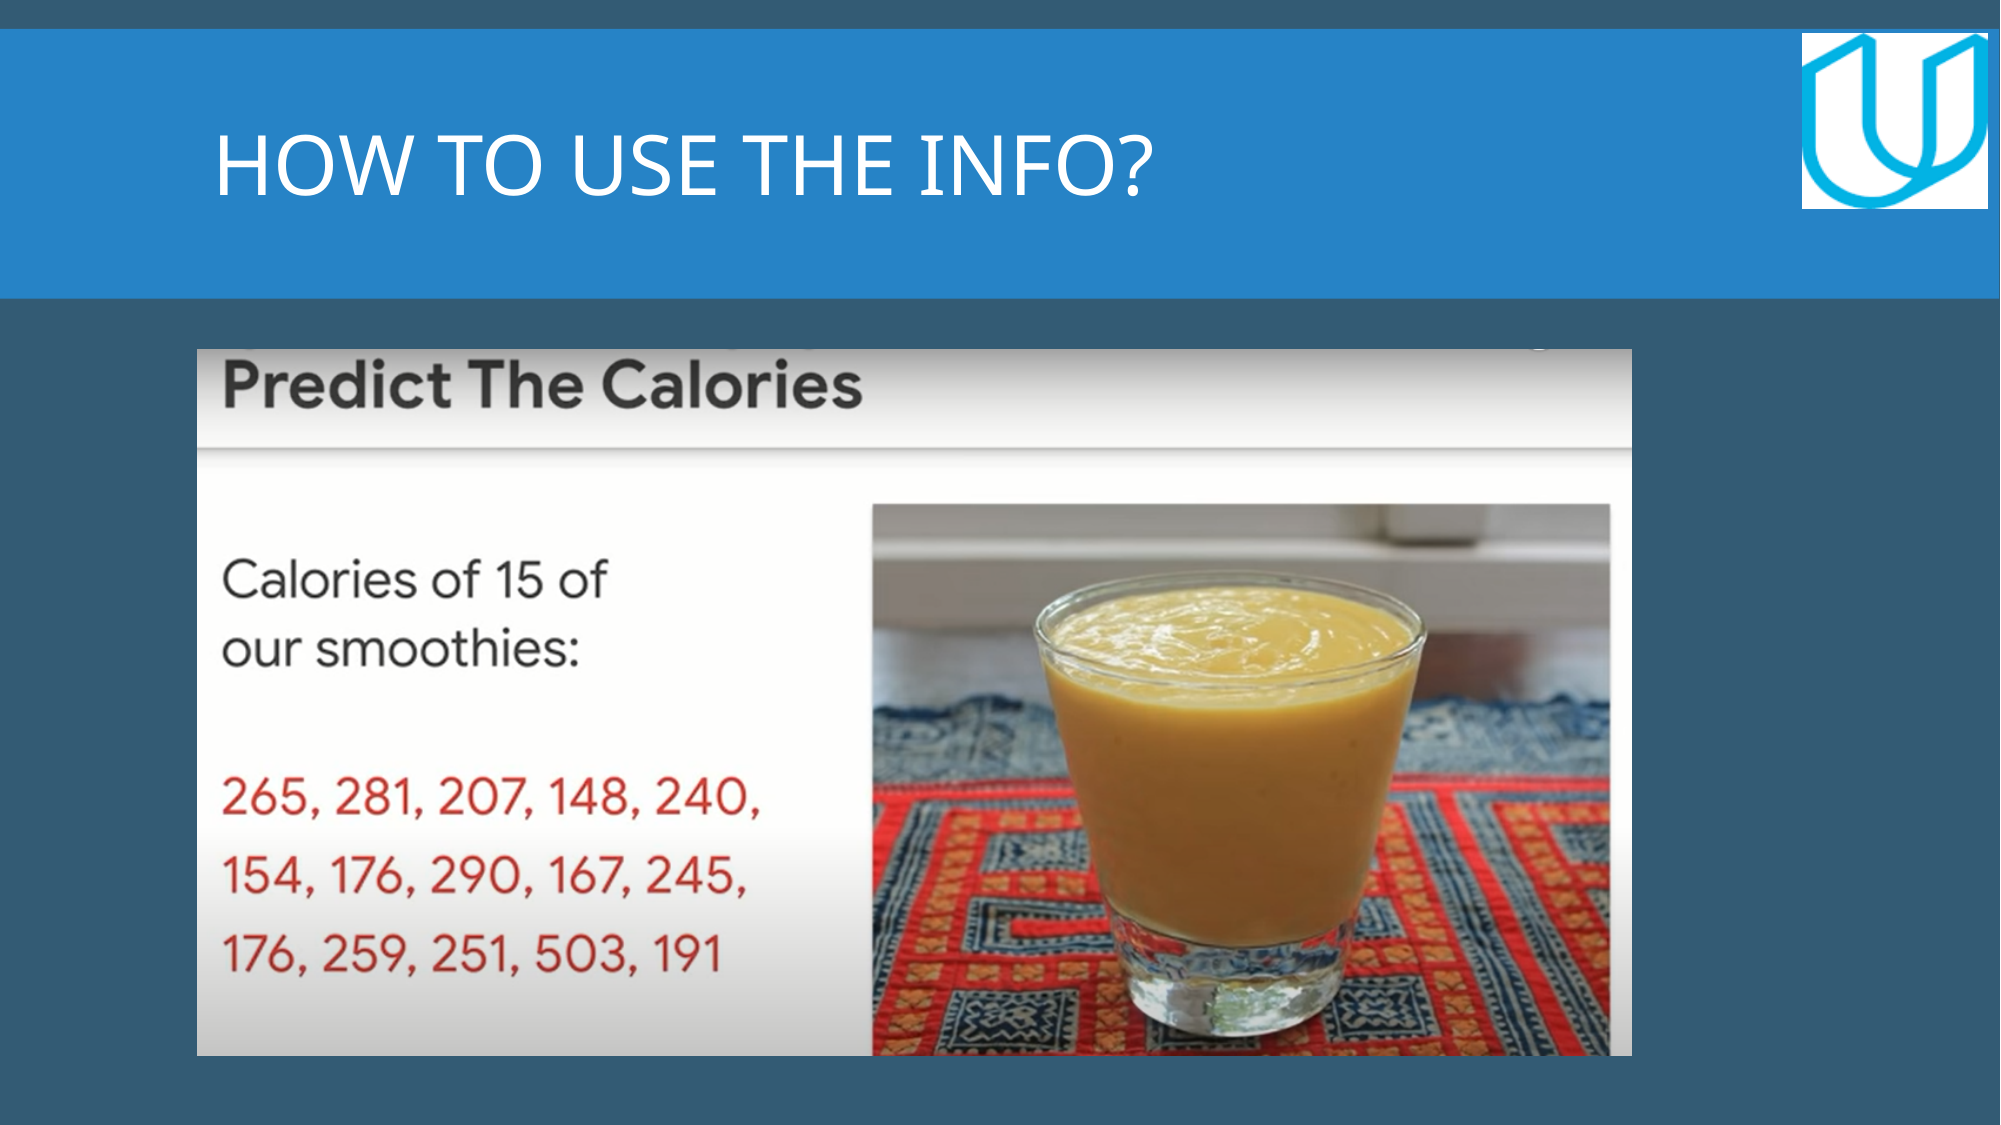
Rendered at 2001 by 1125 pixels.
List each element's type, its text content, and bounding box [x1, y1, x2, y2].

picture [1932, 48, 1973, 166]
picture [1816, 47, 1911, 197]
picture [1802, 149, 1866, 209]
picture [1802, 33, 1988, 167]
text_box [197, 329, 1802, 1020]
text_box How to use the info? [197, 46, 1802, 294]
picture [1876, 124, 1988, 209]
picture [196, 348, 1632, 1056]
